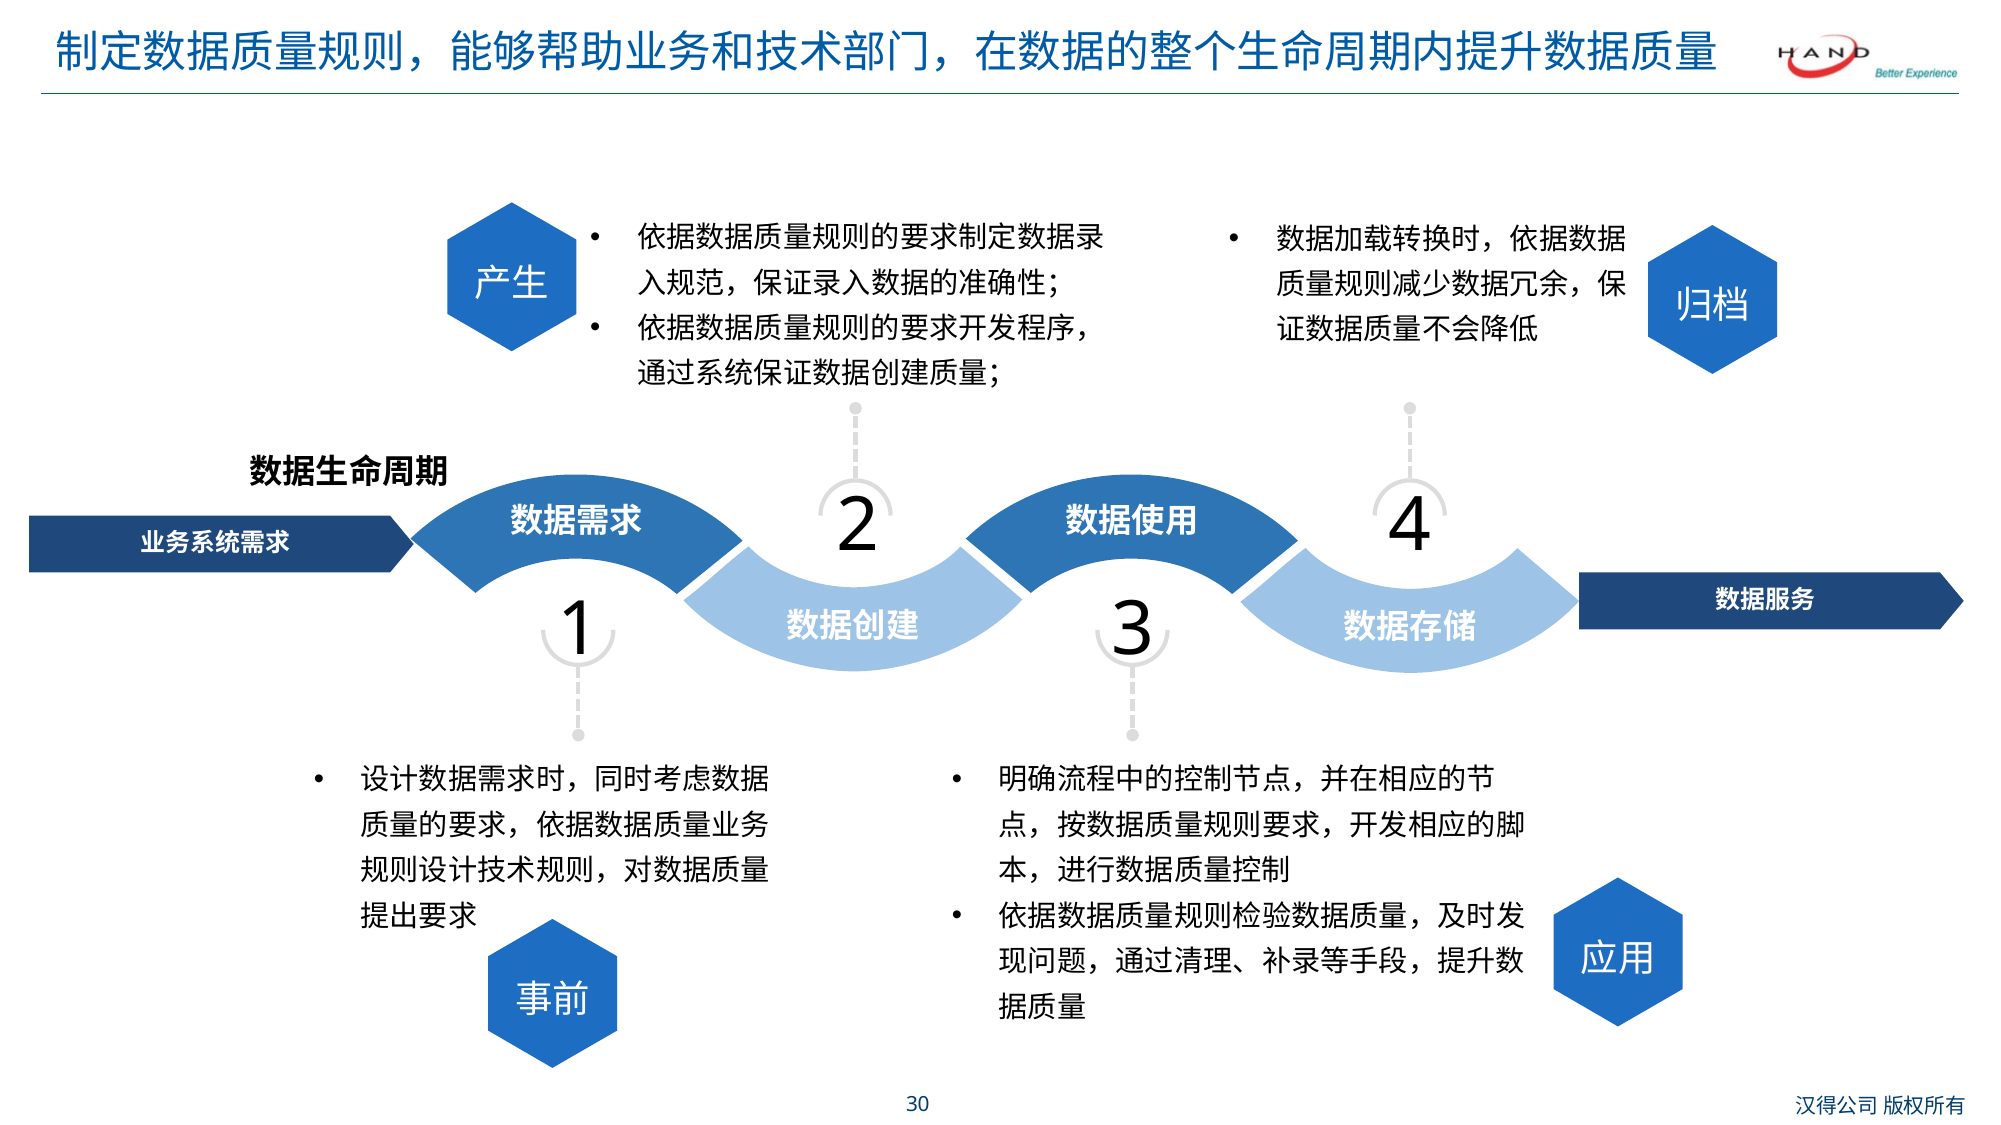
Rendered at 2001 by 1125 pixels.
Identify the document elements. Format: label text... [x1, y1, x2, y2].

text_box 数据加载转换时，依据数据质量规则减少数据冗余，保证数据质量不会降低 [1214, 202, 1649, 397]
text_box 4 [1357, 485, 1463, 573]
text_box 明确流程中的控制节点，并在相应的节点，按数据质量规则要求，开发相应的脚本，进行数据质量控制 依据数据质量规则检验数据质量，及时发现问题，通过清理、补录等手段，提升数据质量 [937, 742, 1554, 939]
text_box 数据创建 [683, 546, 1023, 672]
text_box [1392, 480, 1428, 485]
text_box 设计数据需求时，同时考虑数据质量的要求，依据数据质量业务规则设计技术规则，对数据质量提出要求 [298, 742, 807, 939]
text_box 数据生命周期 [234, 443, 464, 498]
text_box 产生 [447, 202, 577, 352]
text_box 数据存储 [1240, 547, 1579, 673]
text_box 3 [1081, 589, 1186, 677]
title 制定数据质量规则，能够帮助业务和技术部门，在数据的整个生命周期内提升数据质量 [40, 22, 1777, 226]
text_box 依据数据质量规则的要求制定数据录入规范，保证录入数据的准确性； 依据数据质量规则的要求开发程序，通过系统保证数据创建质量； [575, 202, 1135, 397]
text_box 归档 [1648, 224, 1778, 374]
text_box 2 [805, 485, 911, 573]
text_box 数据服务 [1579, 572, 1964, 630]
text_box 业务系统需求 [29, 515, 414, 573]
text_box 1 [526, 589, 632, 677]
text_box [838, 480, 873, 485]
text_box 事前 [488, 918, 618, 1068]
text_box 数据使用 [965, 474, 1298, 595]
picture [1777, 31, 1960, 82]
text_box 应用 [1553, 877, 1683, 1027]
text_box 数据需求 [410, 474, 743, 595]
